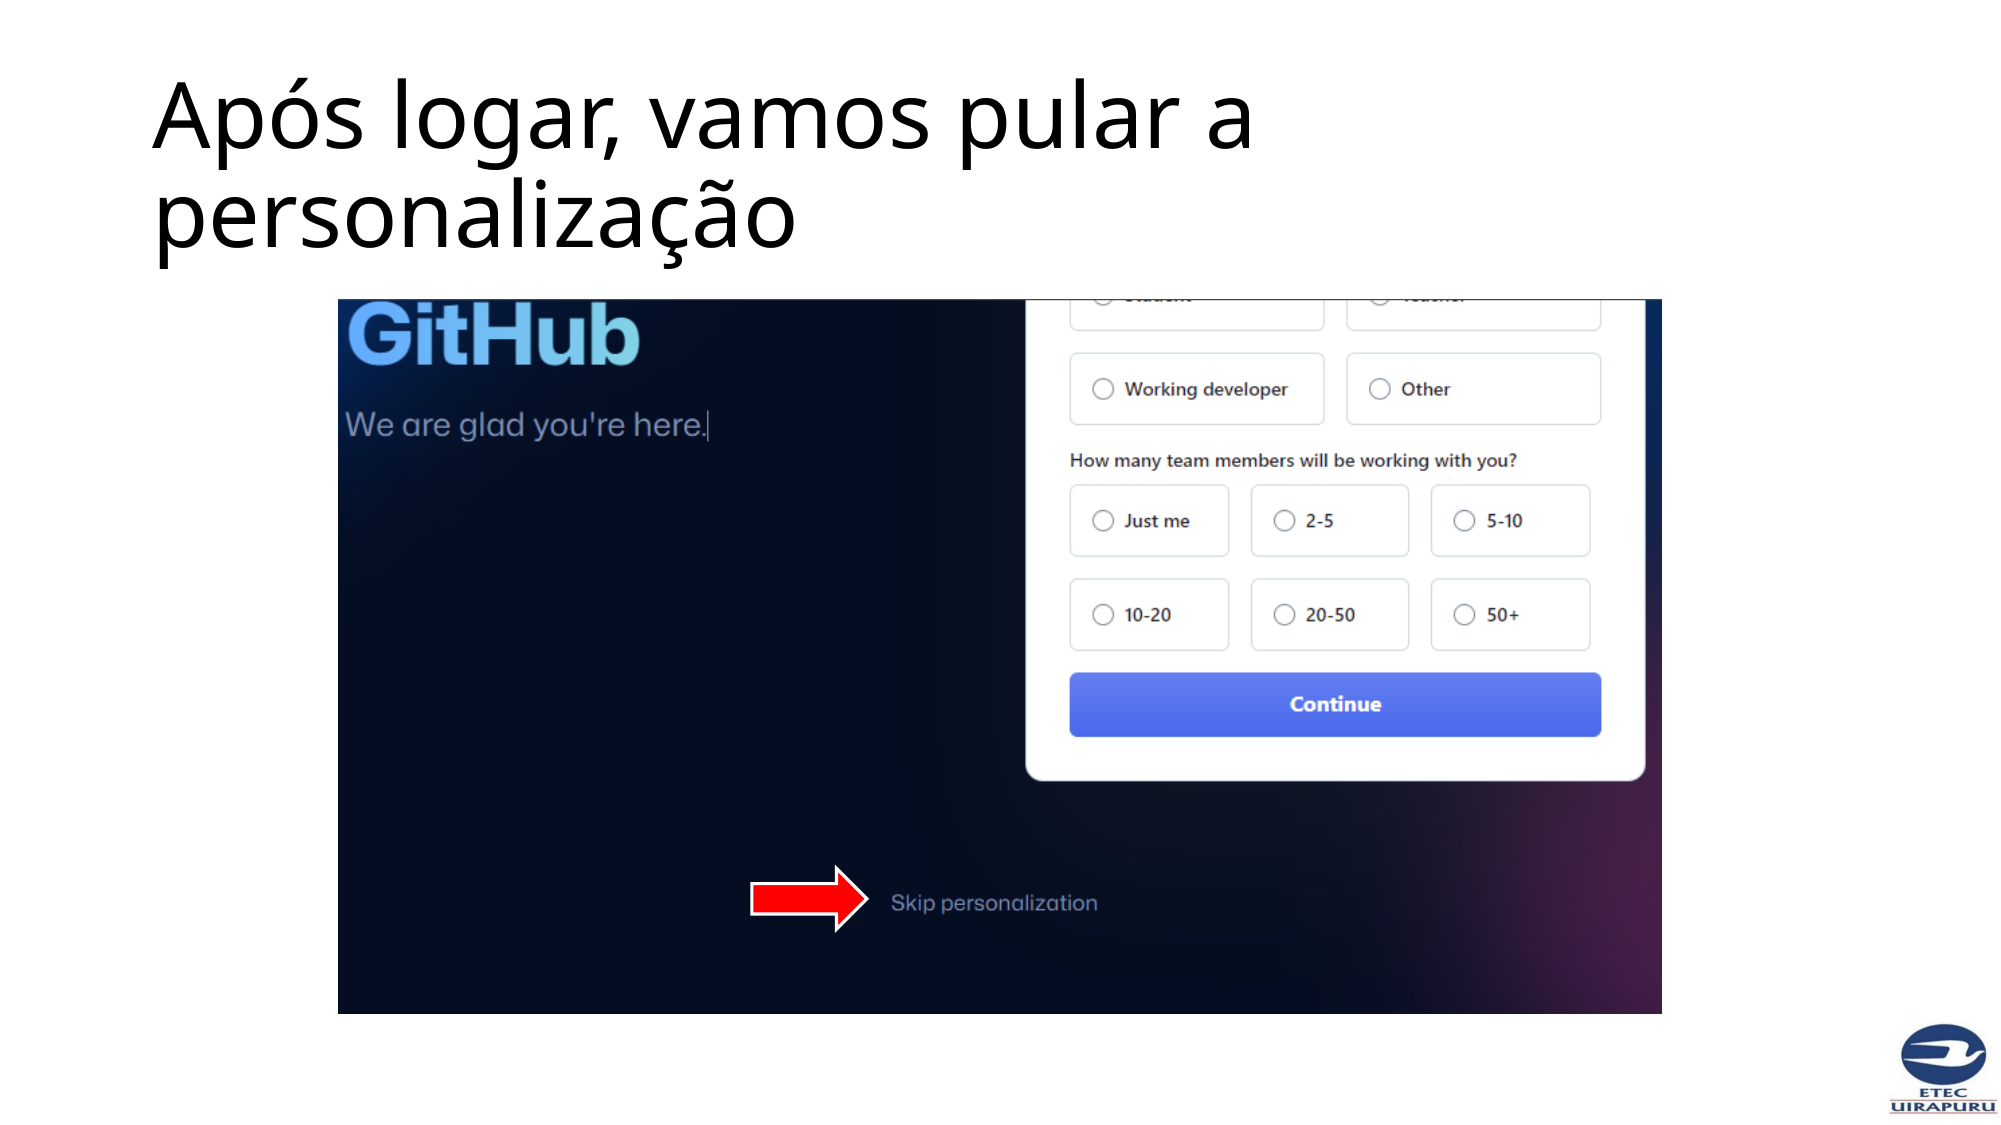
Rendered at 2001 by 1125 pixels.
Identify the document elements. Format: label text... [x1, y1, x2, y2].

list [337, 298, 1662, 1014]
title Após logar, vamos pular a personalização [137, 59, 1863, 278]
picture [1888, 1012, 2000, 1125]
